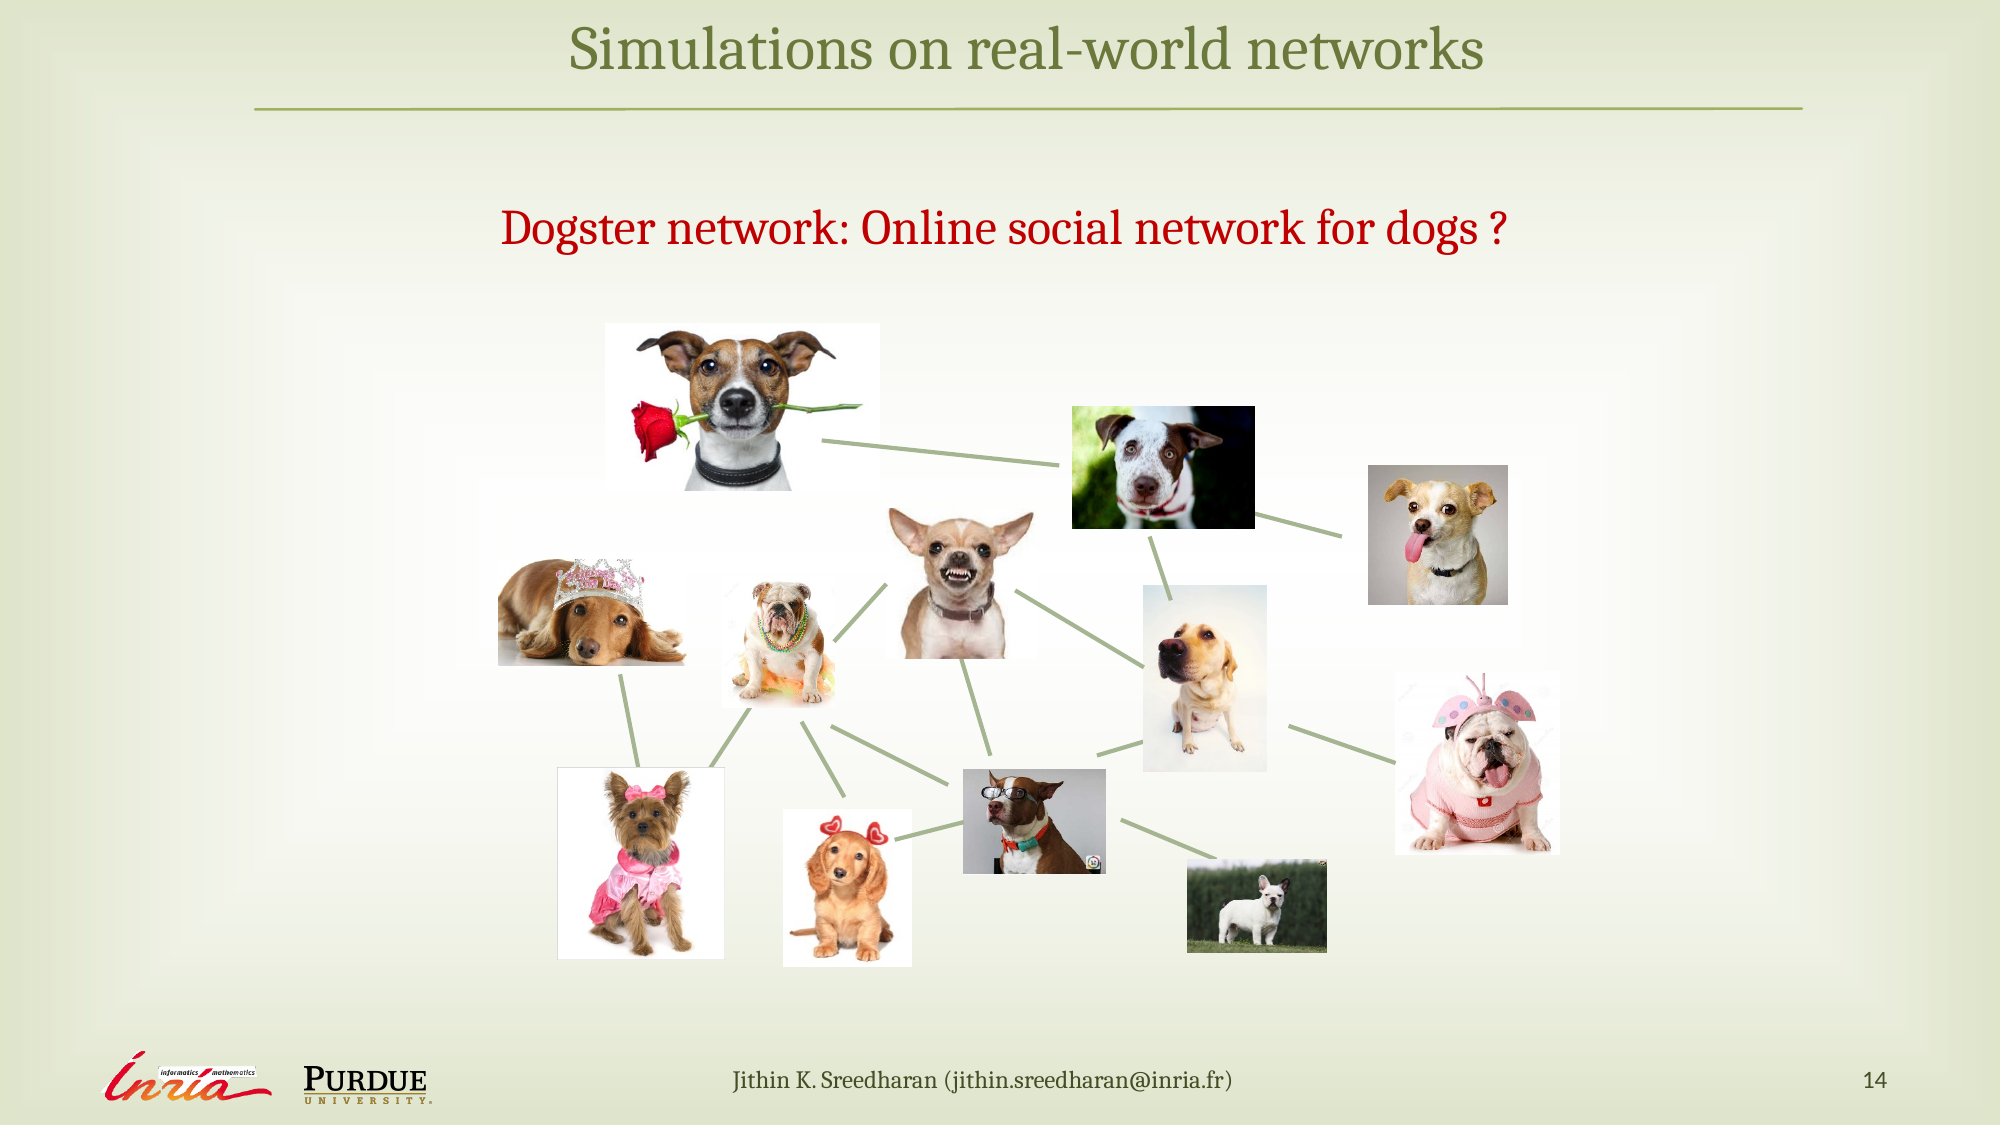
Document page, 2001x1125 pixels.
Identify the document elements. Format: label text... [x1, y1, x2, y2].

slide_number 14 [1435, 1048, 1903, 1109]
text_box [498, 323, 1560, 967]
footer Jithin K. Sreedharan (jithin.sreedharan@inria.fr) [667, 1048, 1301, 1109]
picture [96, 1042, 280, 1109]
picture [304, 1066, 432, 1104]
text_box Simulations on real-world networks [185, 0, 1872, 191]
text_box Dogster network: Online social network for dogs ? [485, 188, 1603, 261]
